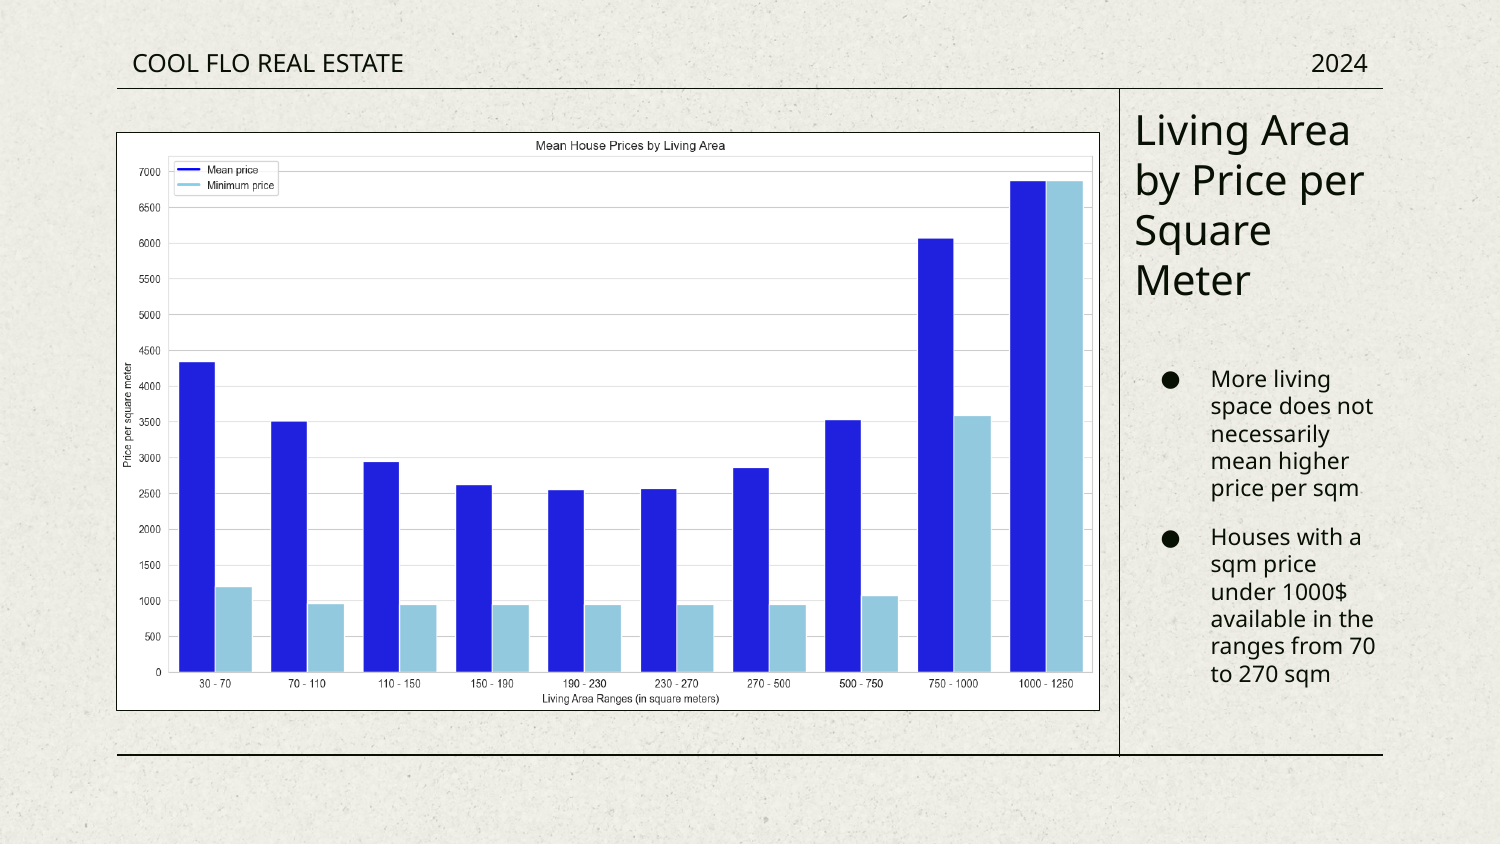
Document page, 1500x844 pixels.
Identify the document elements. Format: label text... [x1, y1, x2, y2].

text_box 2024 [1112, 37, 1383, 89]
title Living Area by Price per Square Meter [1120, 88, 1391, 342]
text_box COOL FLO REAL ESTATE [116, 37, 422, 89]
picture [116, 133, 1099, 711]
subtitle More living space does not necessarily mean higher price per sqm Houses with a sqm price under 1000$ available in the ranges from 70 to 270 sqm [1124, 342, 1392, 703]
